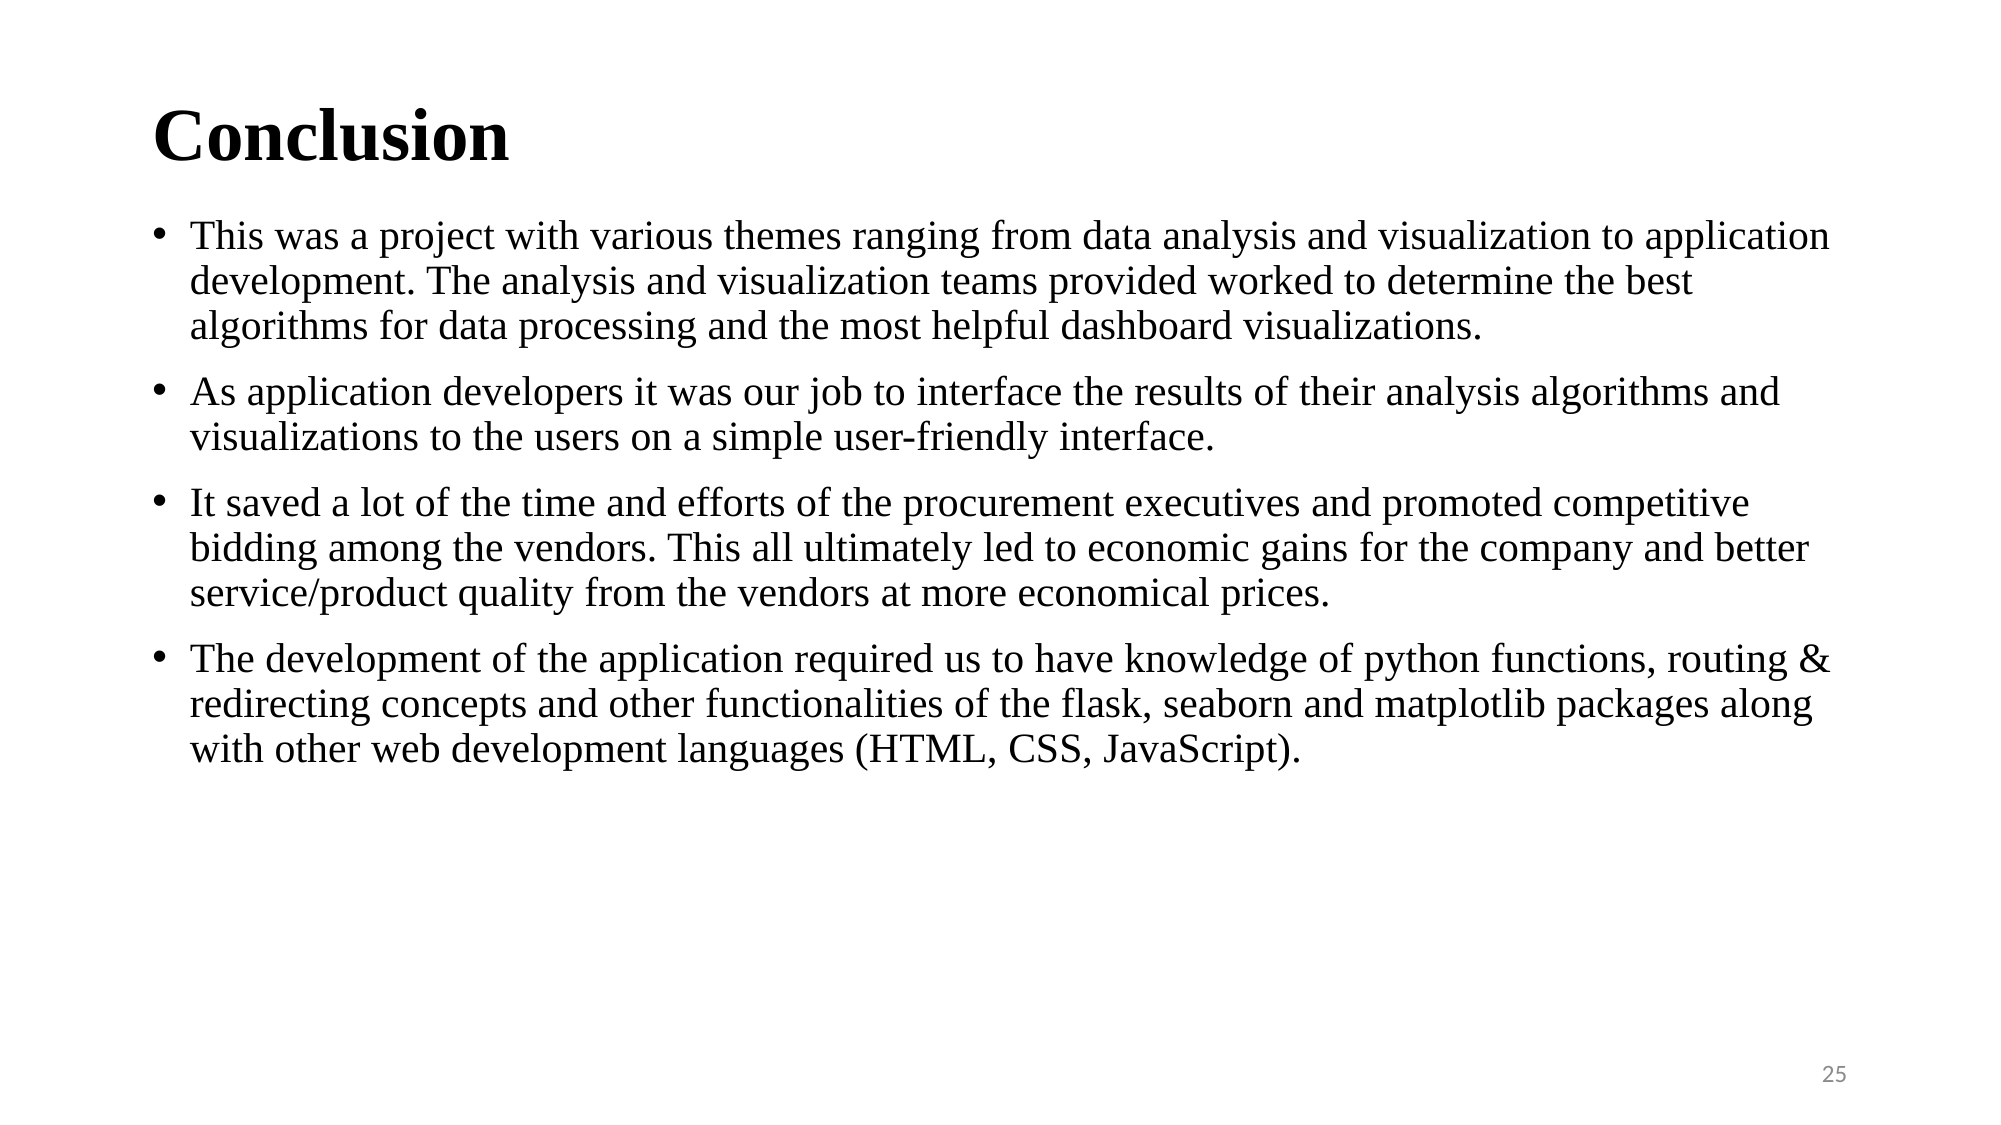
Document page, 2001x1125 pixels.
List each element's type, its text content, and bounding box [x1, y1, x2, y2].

text_box Conclusion [137, 78, 1863, 184]
list This was a project with various themes ranging from data analysis and visualization to application development. The analysis and visualization teams provided worked to determine the best algorithms for data processing and the most helpful dashboard visualizations. As application developers it was our job to interface the results of their analysis algorithms and visualizations to the users on a simple user-friendly interface. It saved a lot of the time and efforts of the procurement executives and promoted competitive bidding among the vendors. This all ultimately led to economic gains for the company and better service/product quality from the vendors at more economical prices. The development of the application required us to have knowledge of python functions, routing & redirecting concepts and other functionalities of the flask, seaborn and matplotlib packages along with other web development languages (HTML, CSS, JavaScript). [137, 205, 1863, 790]
slide_number 25 [1412, 1042, 1863, 1103]
